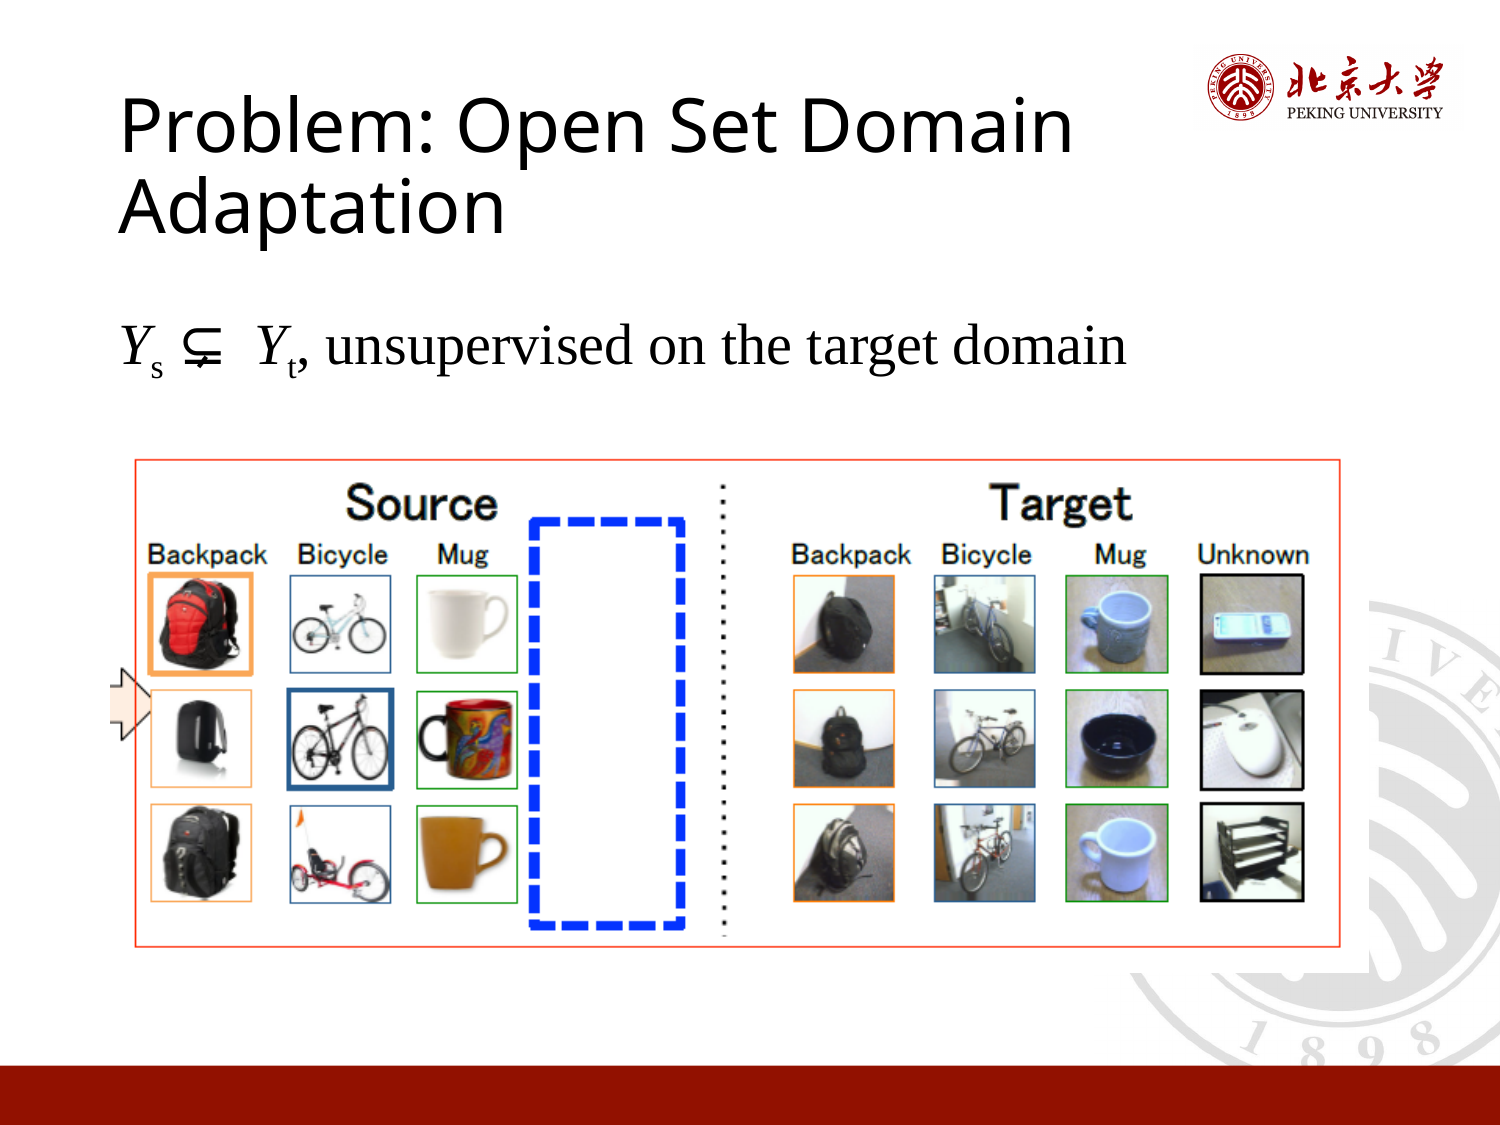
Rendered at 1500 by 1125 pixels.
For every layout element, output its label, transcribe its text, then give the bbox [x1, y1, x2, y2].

picture [110, 439, 1369, 973]
picture [1193, 44, 1464, 131]
list Ys ⊊ Yt, unsupervised on the target domain [102, 299, 1398, 1014]
title Problem: Open Set Domain Adaptation [102, 59, 1398, 278]
picture [1094, 599, 1500, 1065]
